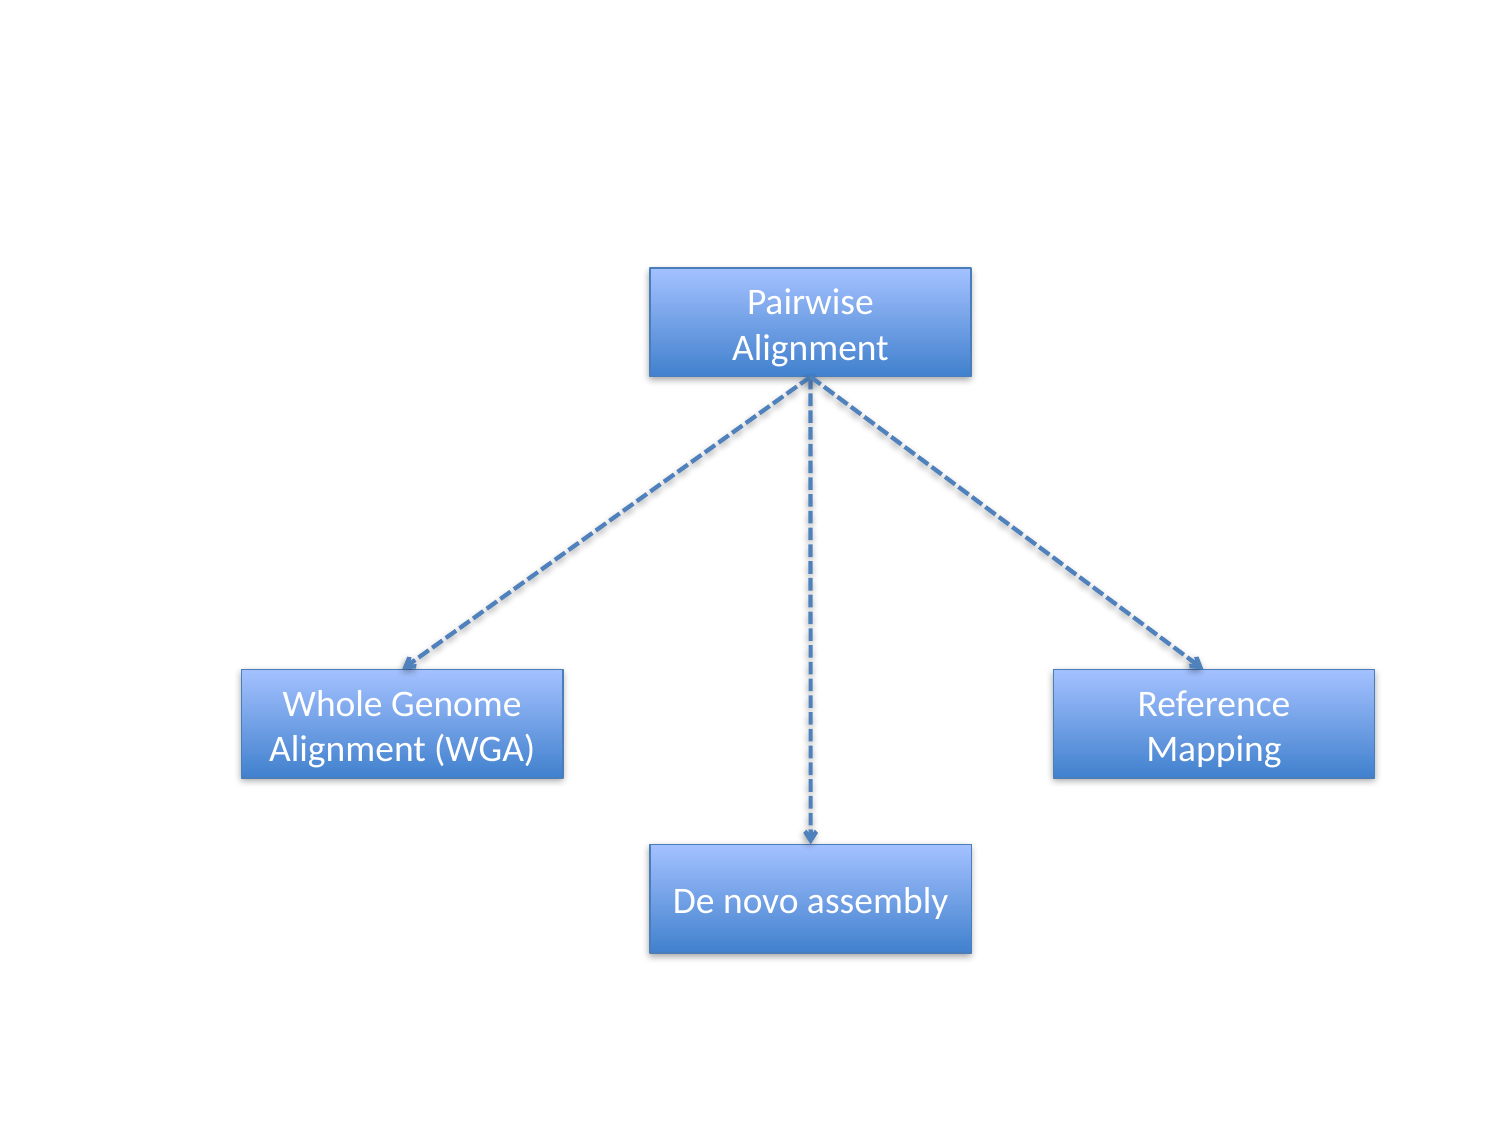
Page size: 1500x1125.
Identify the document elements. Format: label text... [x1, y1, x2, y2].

text_box Pairwise Alignment [649, 267, 972, 377]
text_box Whole Genome Alignment (WGA) [241, 669, 564, 779]
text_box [459, 318, 753, 728]
text_box Reference Mapping [1053, 669, 1375, 779]
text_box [860, 326, 1154, 720]
text_box De novo assembly [649, 844, 972, 954]
